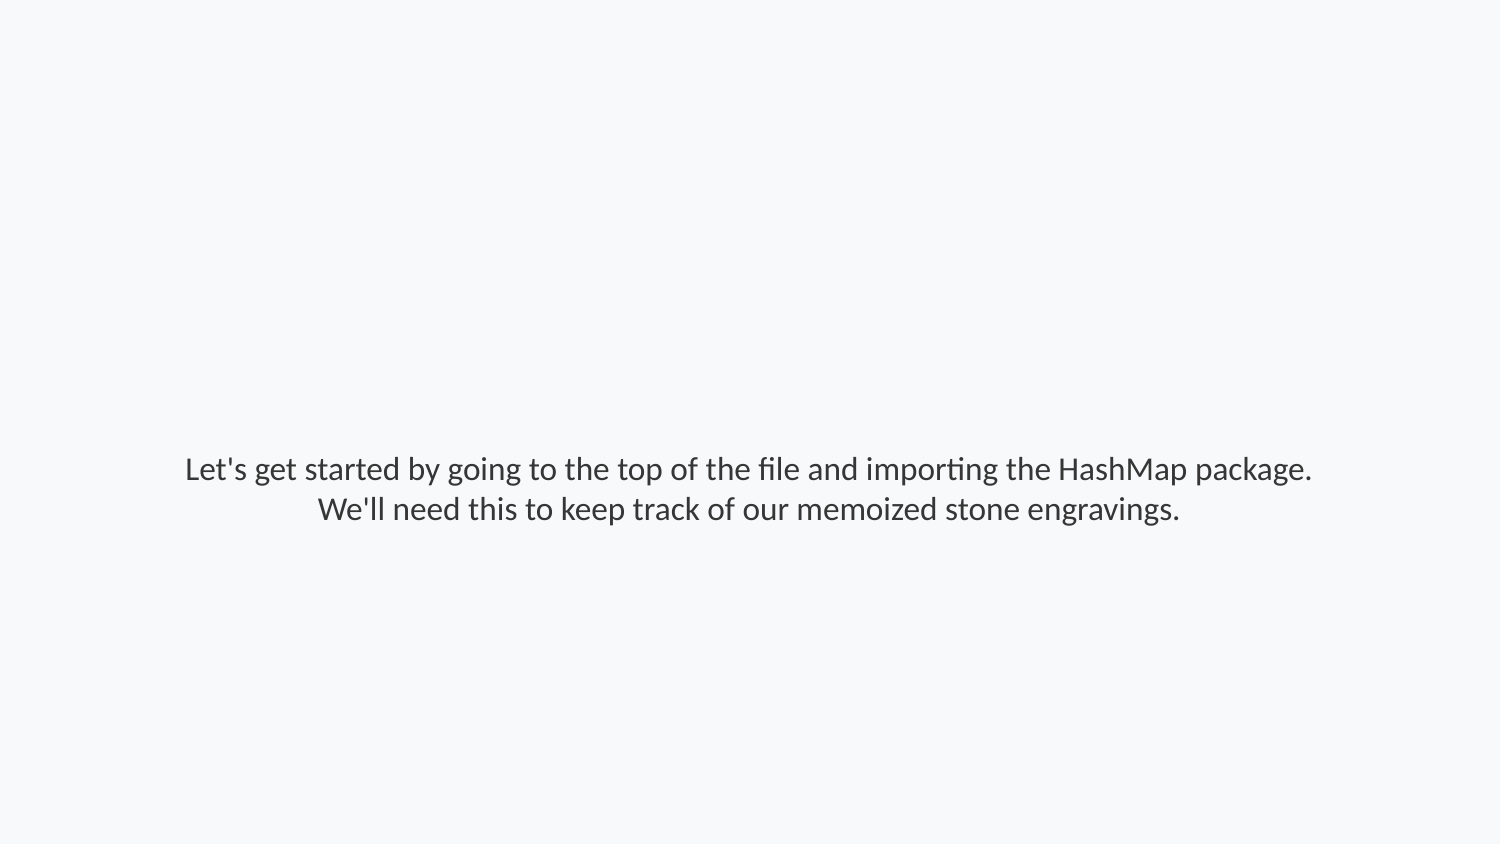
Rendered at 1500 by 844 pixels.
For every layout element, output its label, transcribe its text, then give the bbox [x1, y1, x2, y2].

text_box Let's get started by going to the top of the file and importing the HashMap package. We'll need this to keep track of our memoized stone engravings. [149, 299, 1350, 675]
